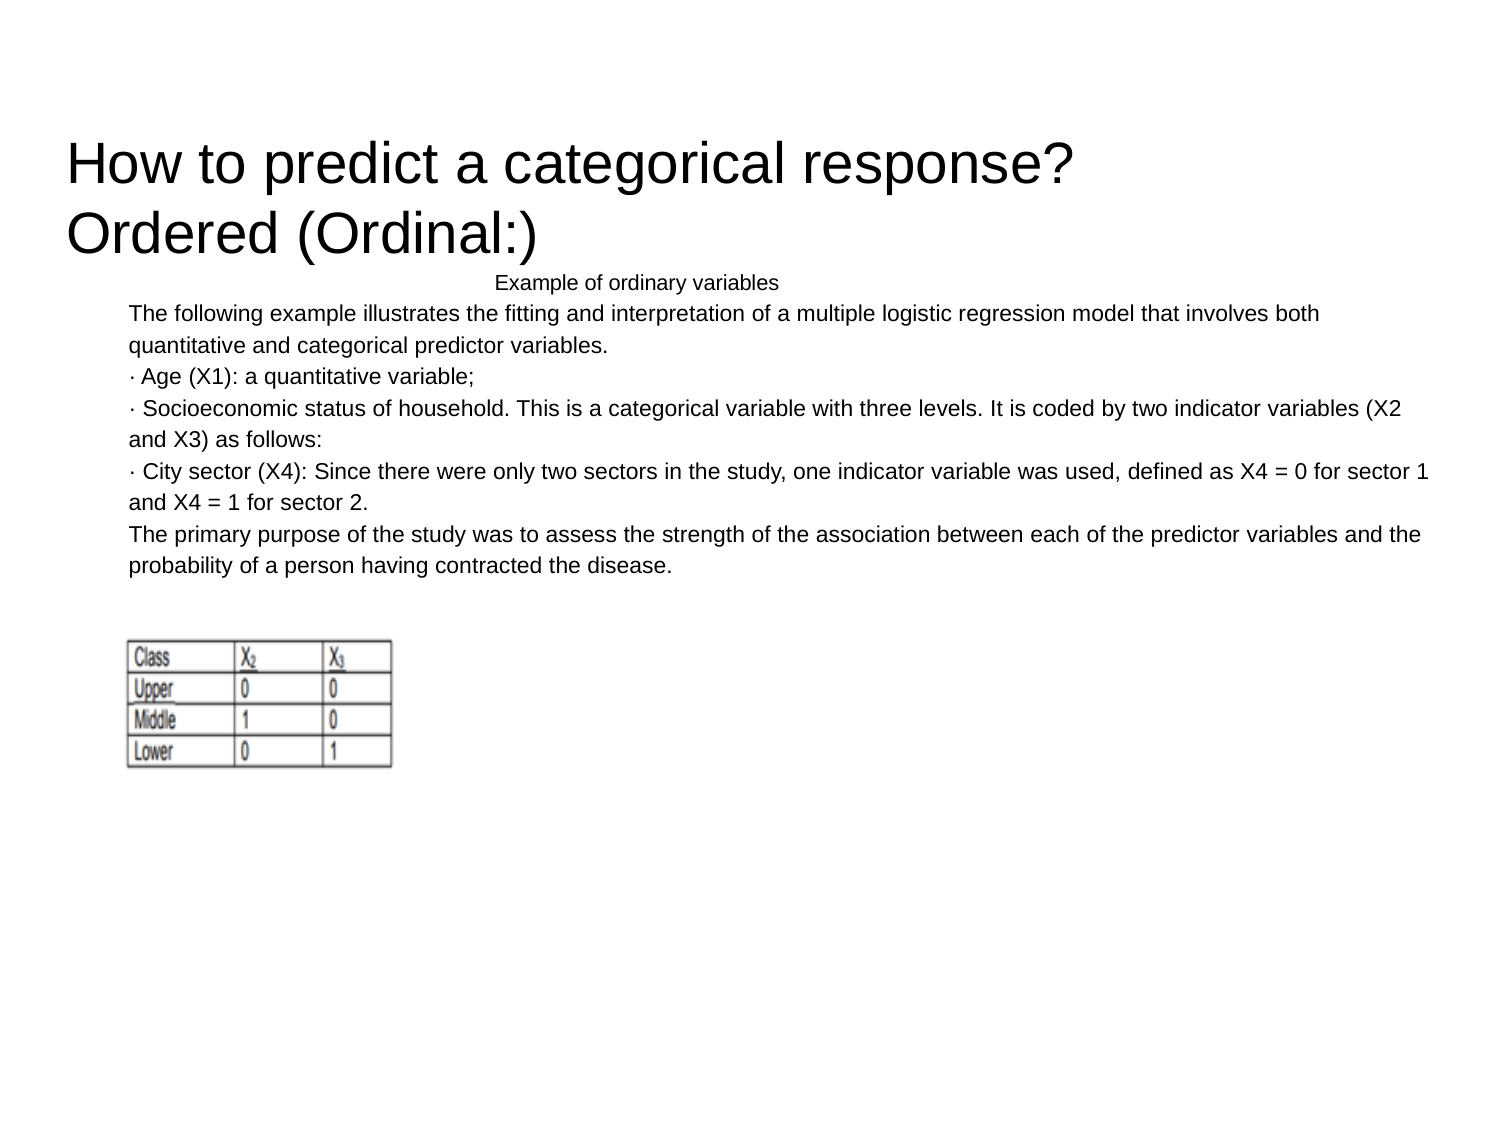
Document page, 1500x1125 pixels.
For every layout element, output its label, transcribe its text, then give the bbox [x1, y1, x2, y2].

list Example of ordinary variables The following example illustrates the fitting and interpretation of a multiple logistic regression model that involves both quantitative and categorical predictor variables. · Age (X1): a quantitative variable; · Socioeconomic status of household. This is a categorical variable with three levels. It is coded by two indicator variables (X2 and X3) as follows: · City sector (X4): Since there were only two sectors in the study, one indicator variable was used, defined as X4 = 0 for sector 1 and X4 = 1 for sector 2. The primary purpose of the study was to assess the strength of the association between each of the predictor variables and the probability of a person having contracted the disease. [51, 249, 1449, 997]
title How to predict a categorical response? Ordered (Ordinal:) [51, 109, 1449, 249]
picture [103, 631, 453, 780]
